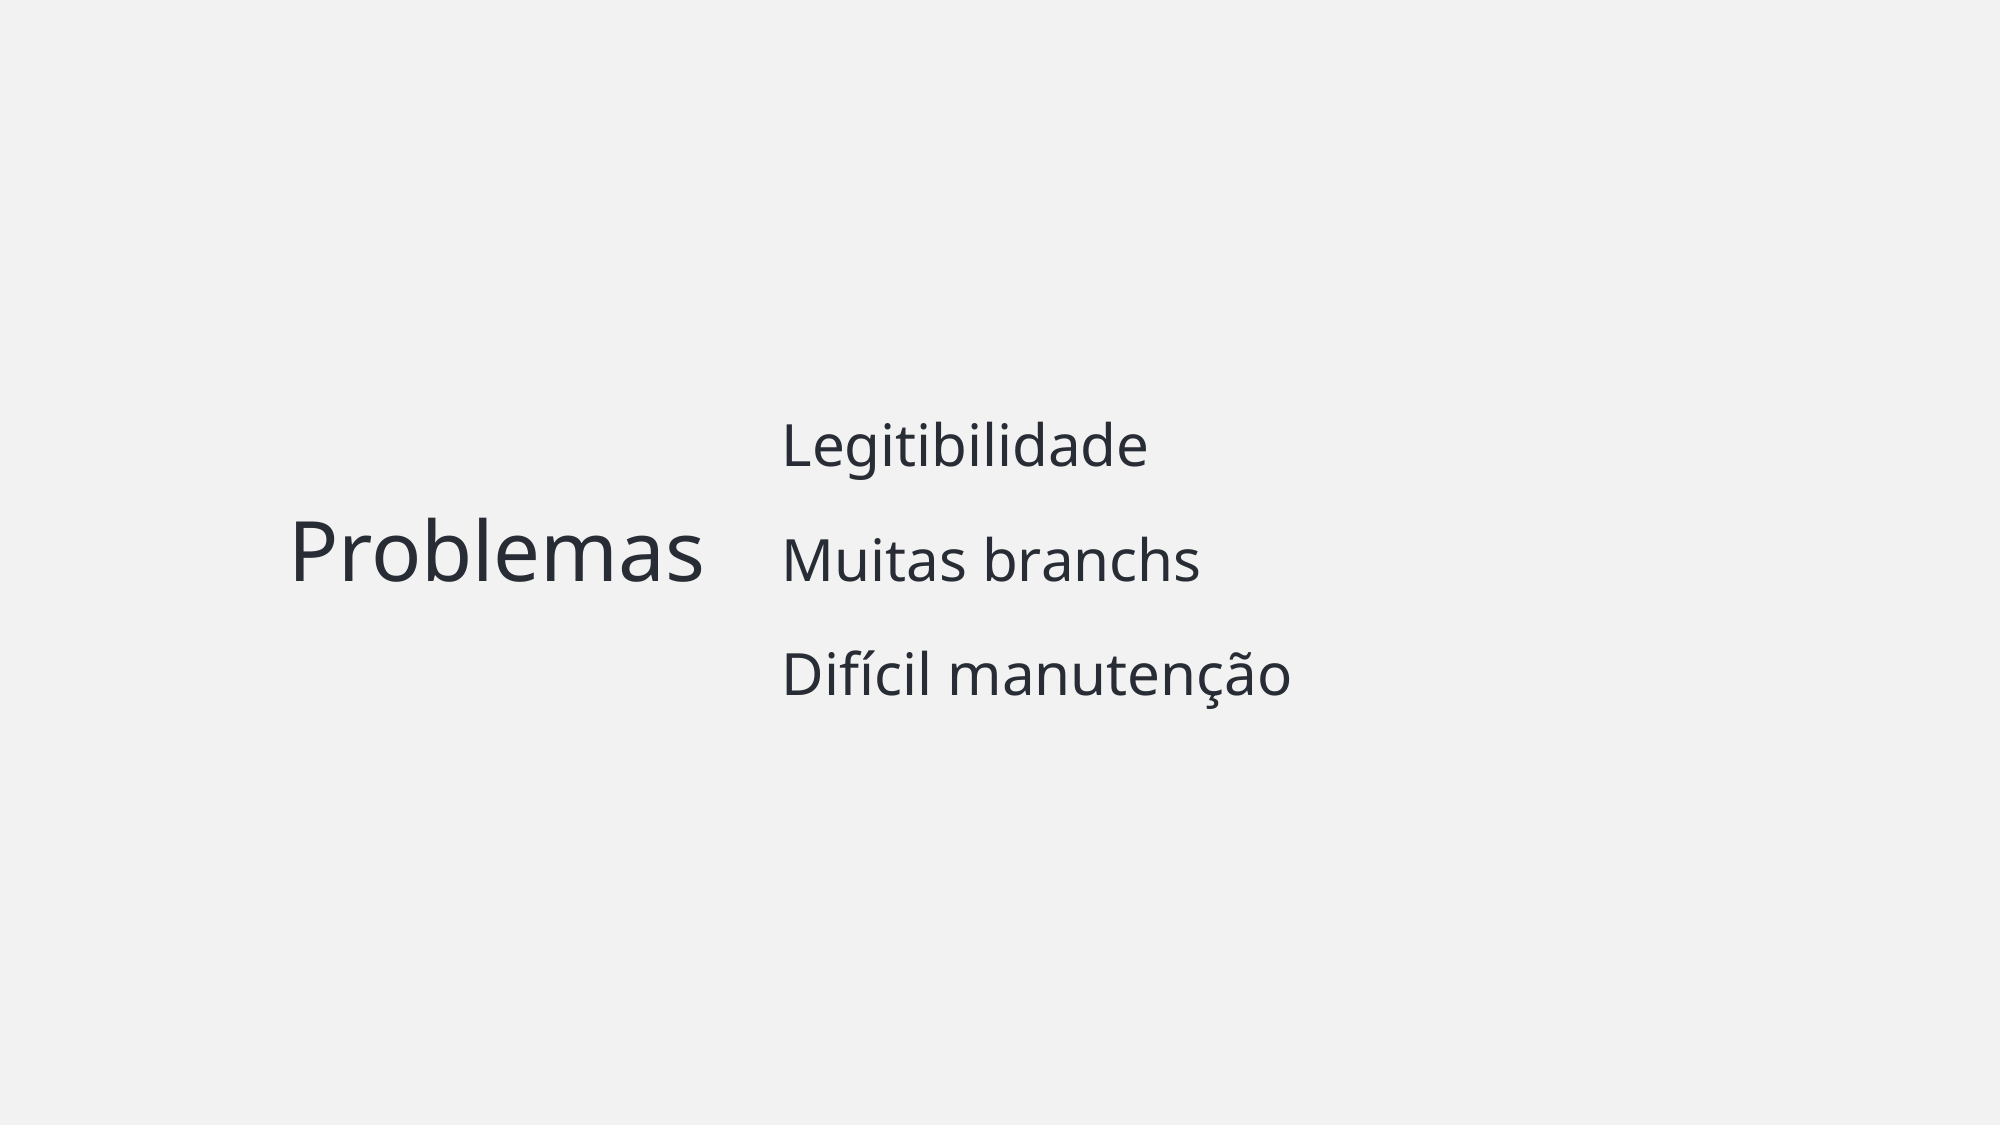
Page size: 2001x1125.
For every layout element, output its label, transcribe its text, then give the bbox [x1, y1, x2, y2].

title Problemas [137, 423, 721, 686]
list Legitibilidade Muitas branchs Difícil manutenção [766, 147, 1863, 962]
